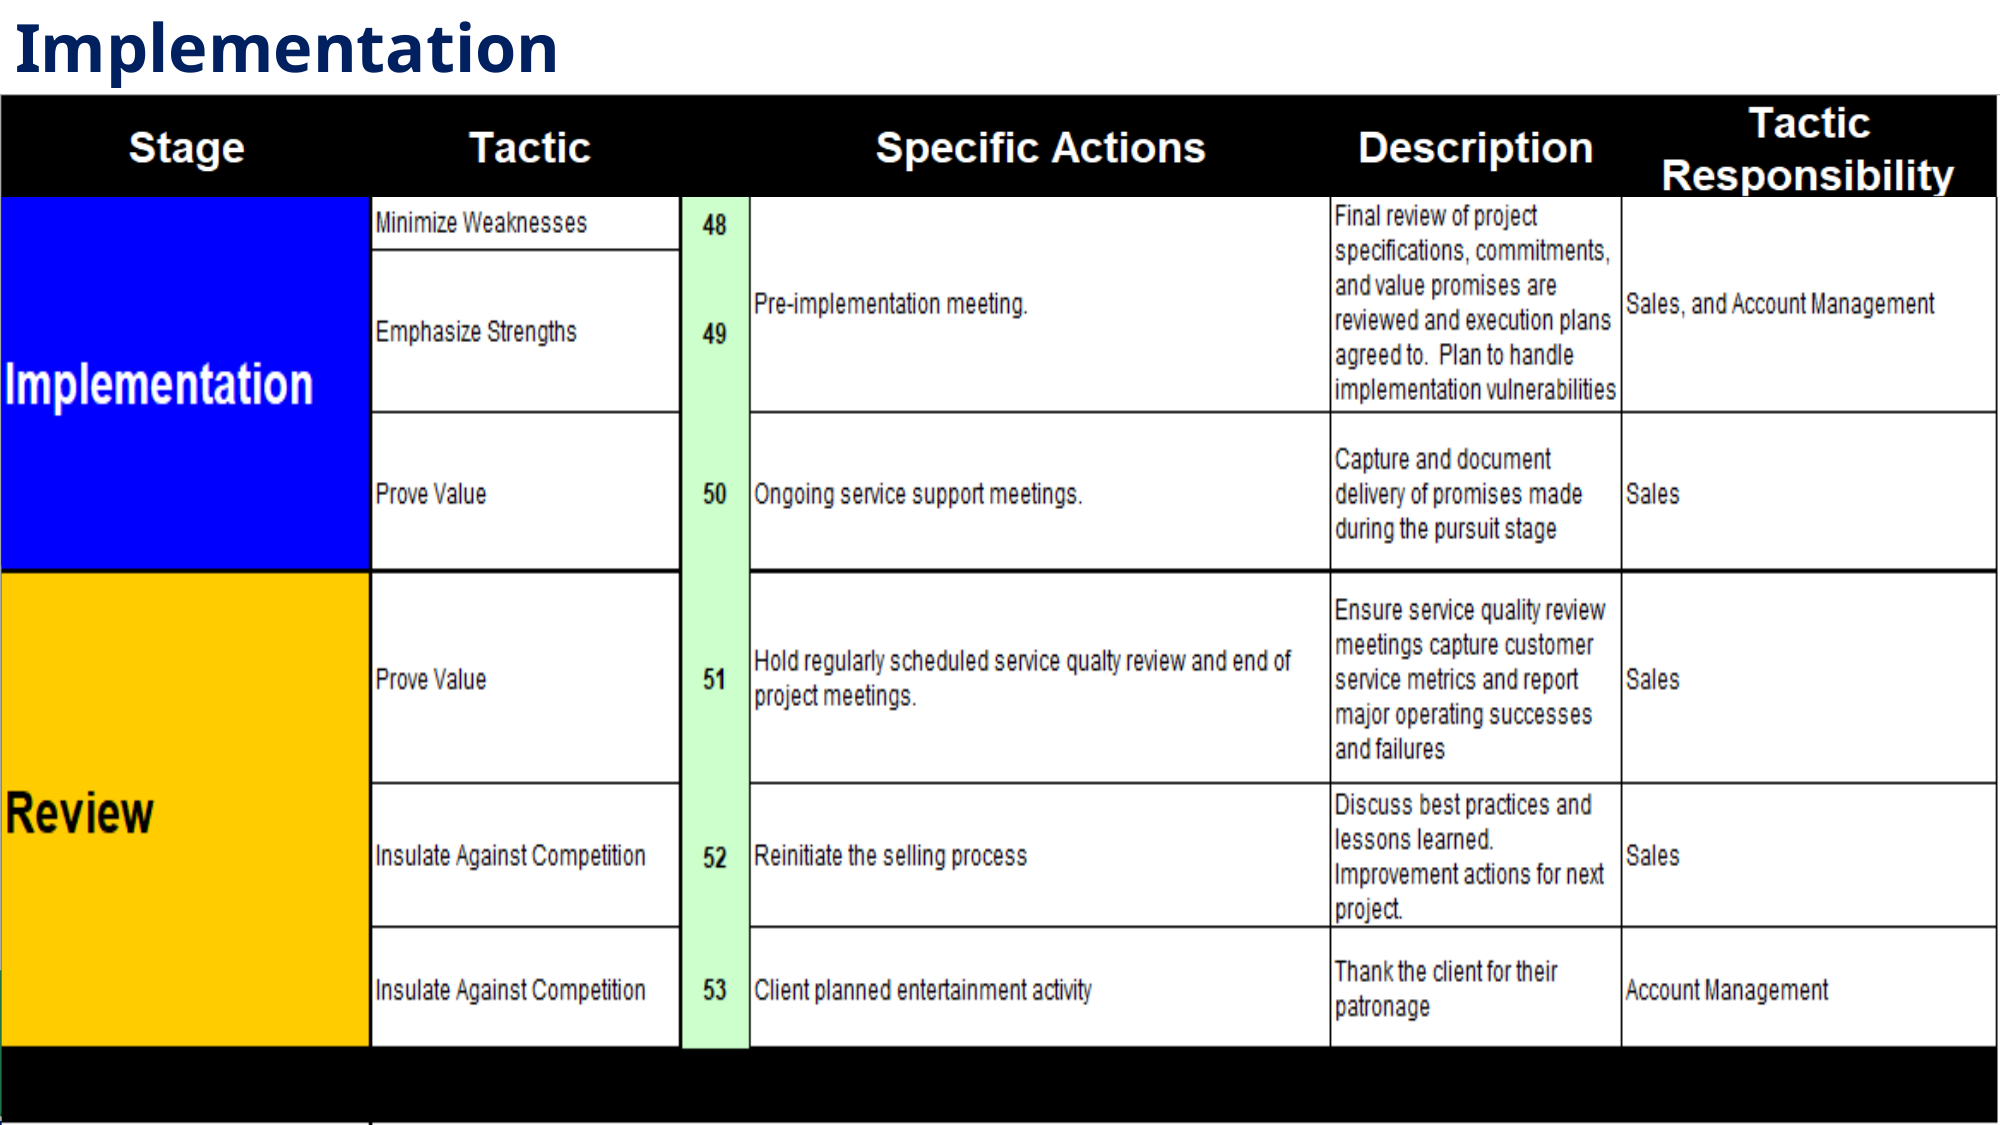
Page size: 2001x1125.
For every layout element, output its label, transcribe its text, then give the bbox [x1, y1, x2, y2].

title Implementation [0, 3, 1725, 94]
picture [0, 94, 2001, 1125]
